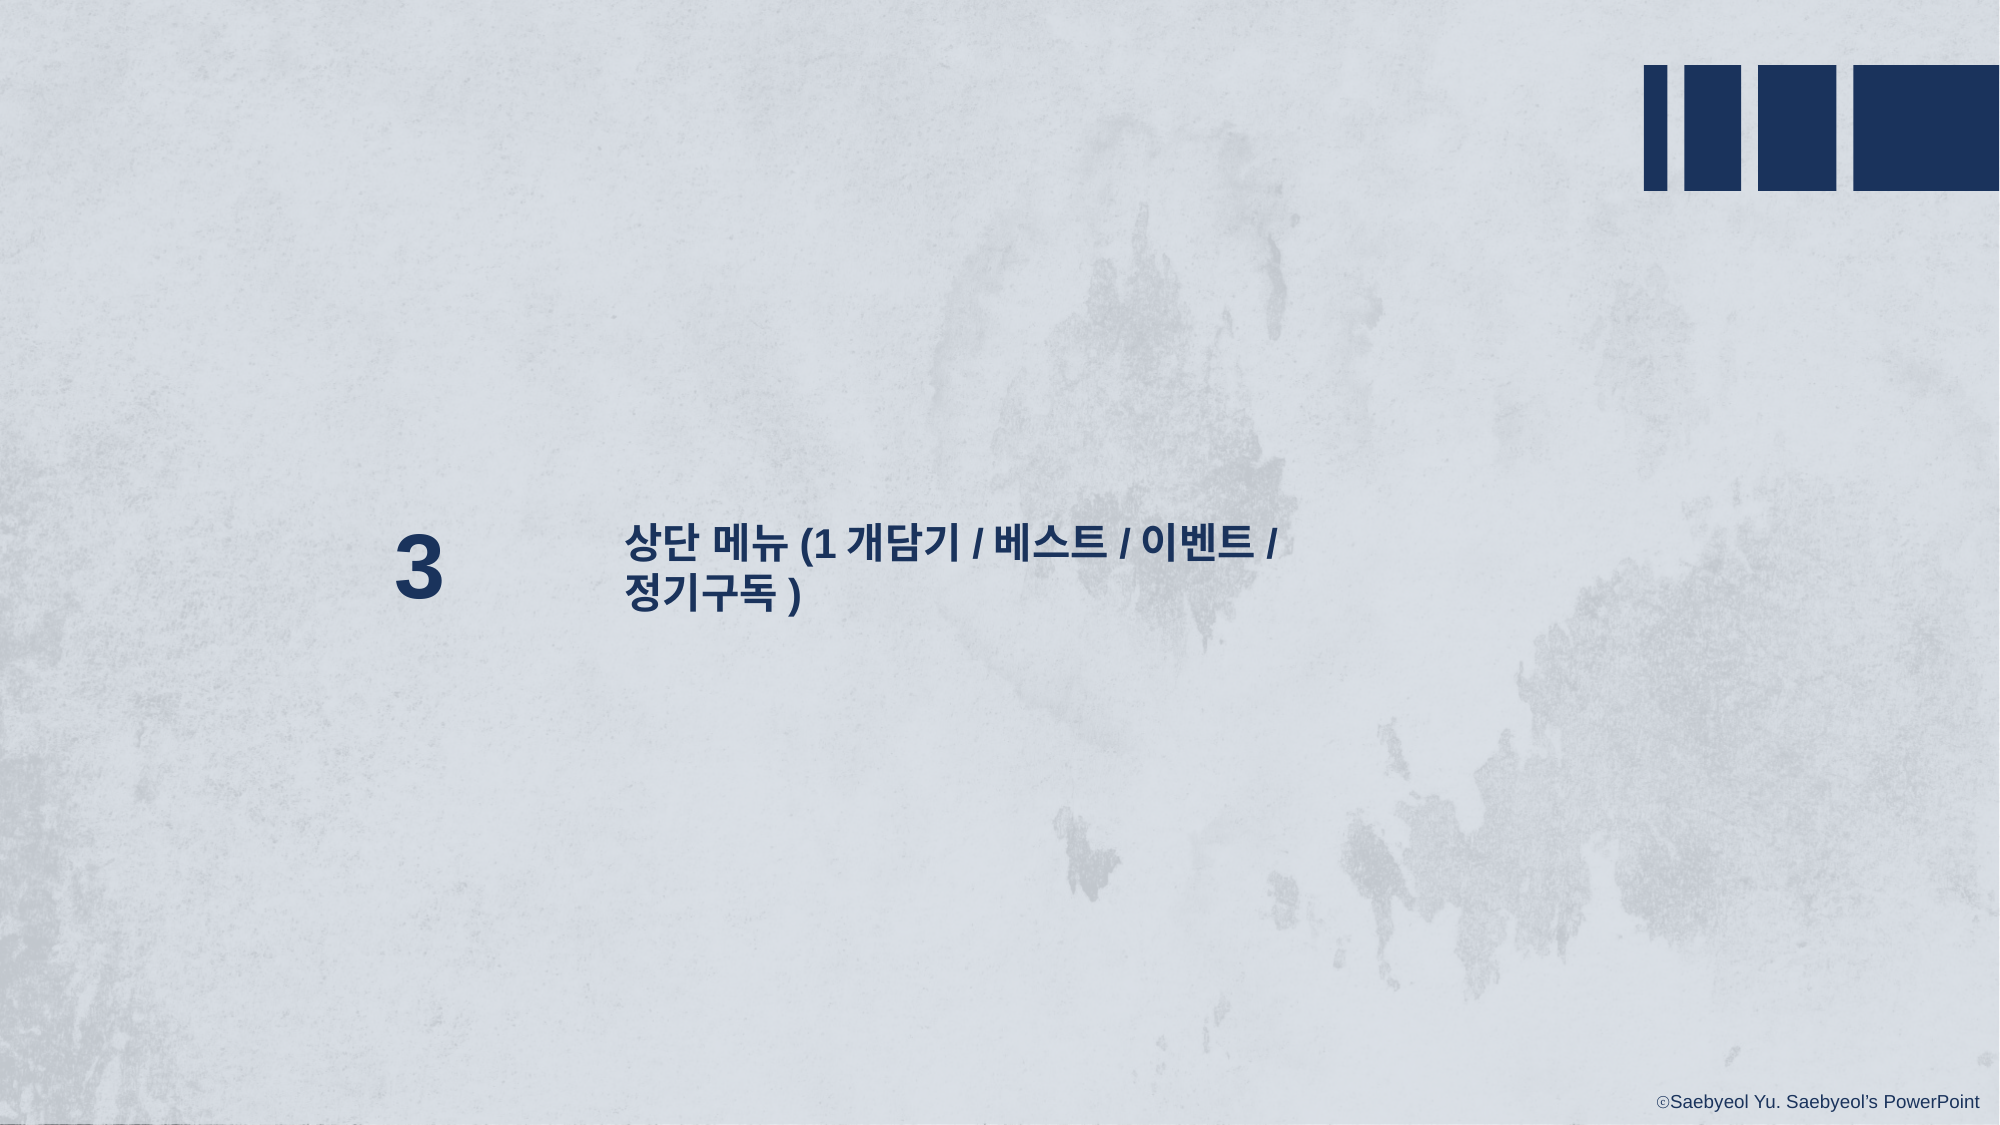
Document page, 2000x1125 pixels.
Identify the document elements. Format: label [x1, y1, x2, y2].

picture [0, 0, 2000, 1125]
text_box [1643, 64, 2000, 192]
